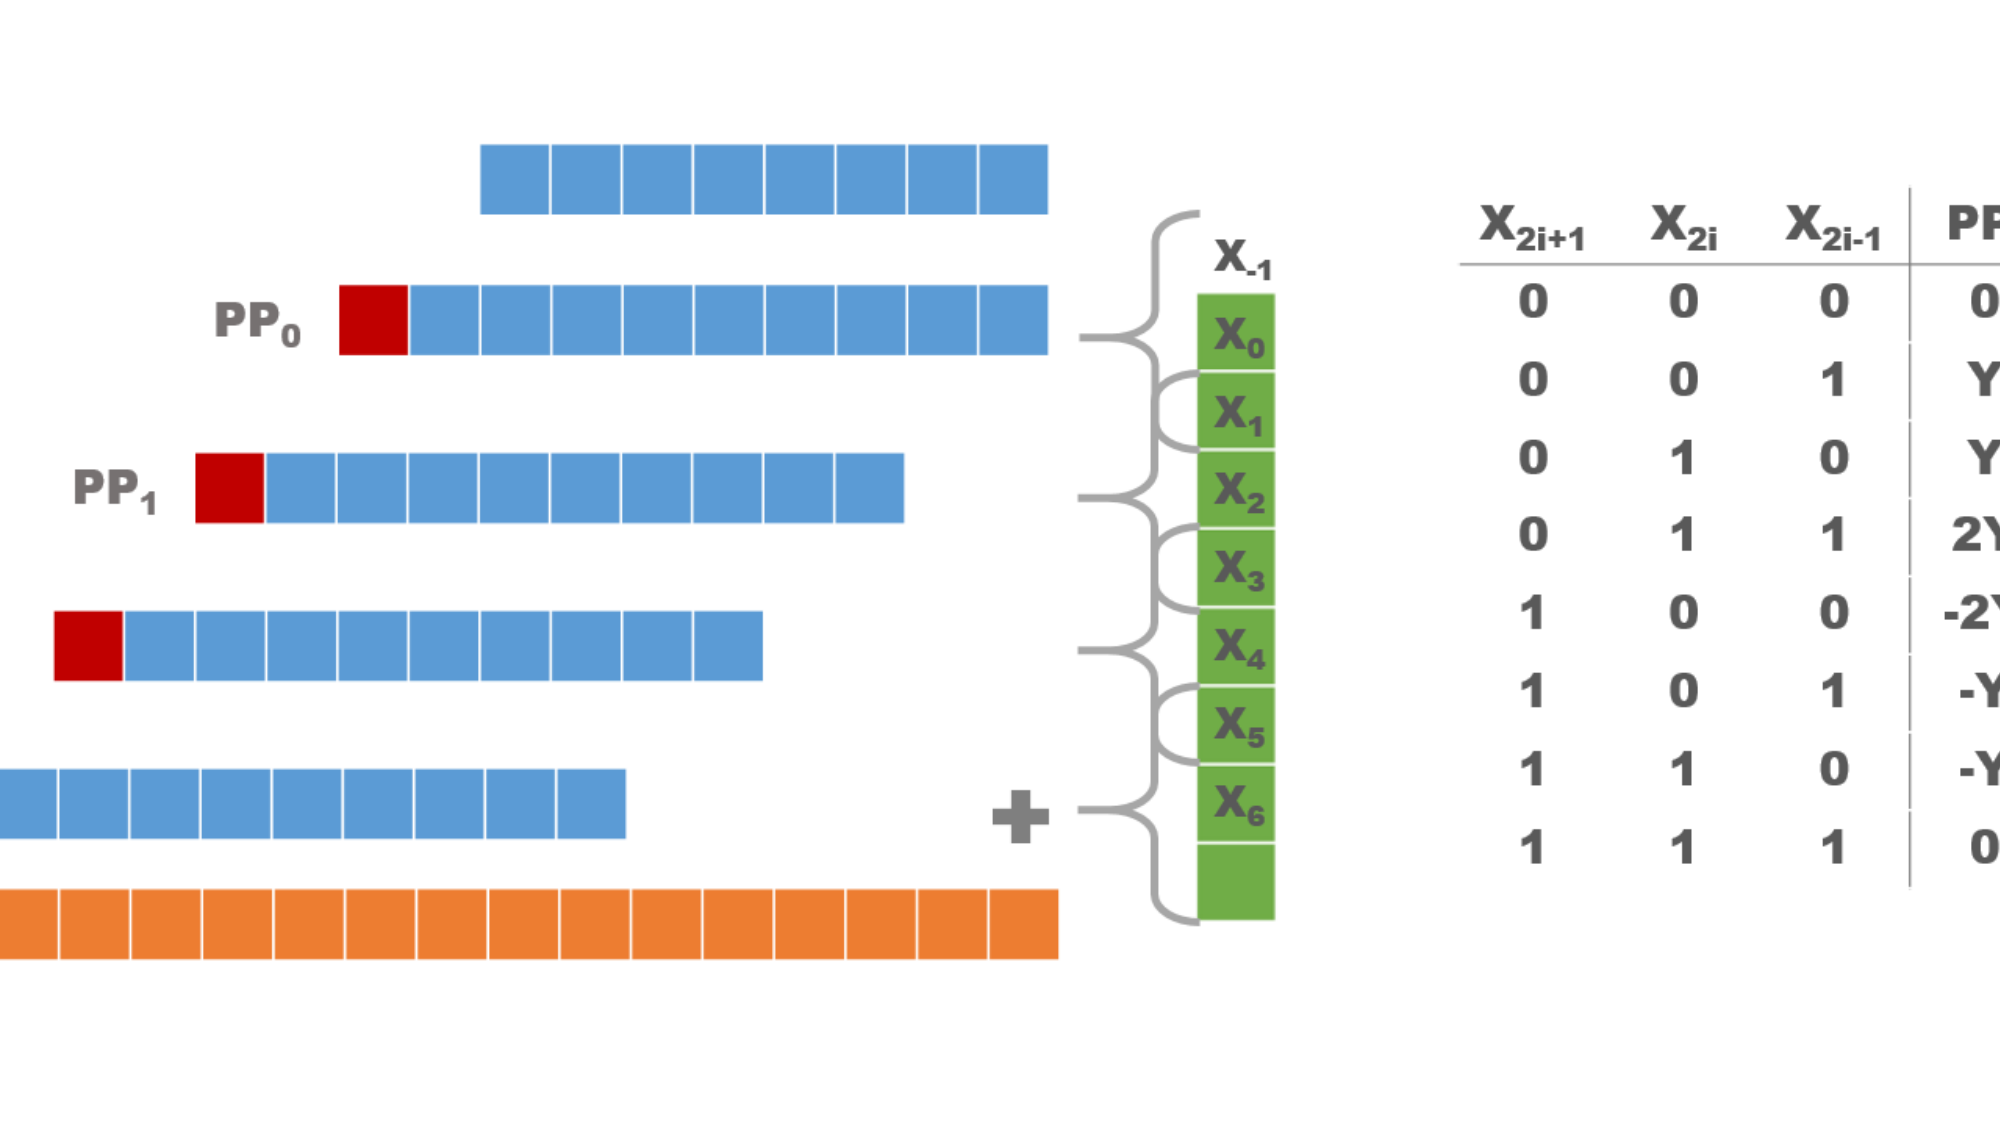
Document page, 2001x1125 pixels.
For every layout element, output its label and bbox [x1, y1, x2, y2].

picture [0, 74, 2000, 1050]
